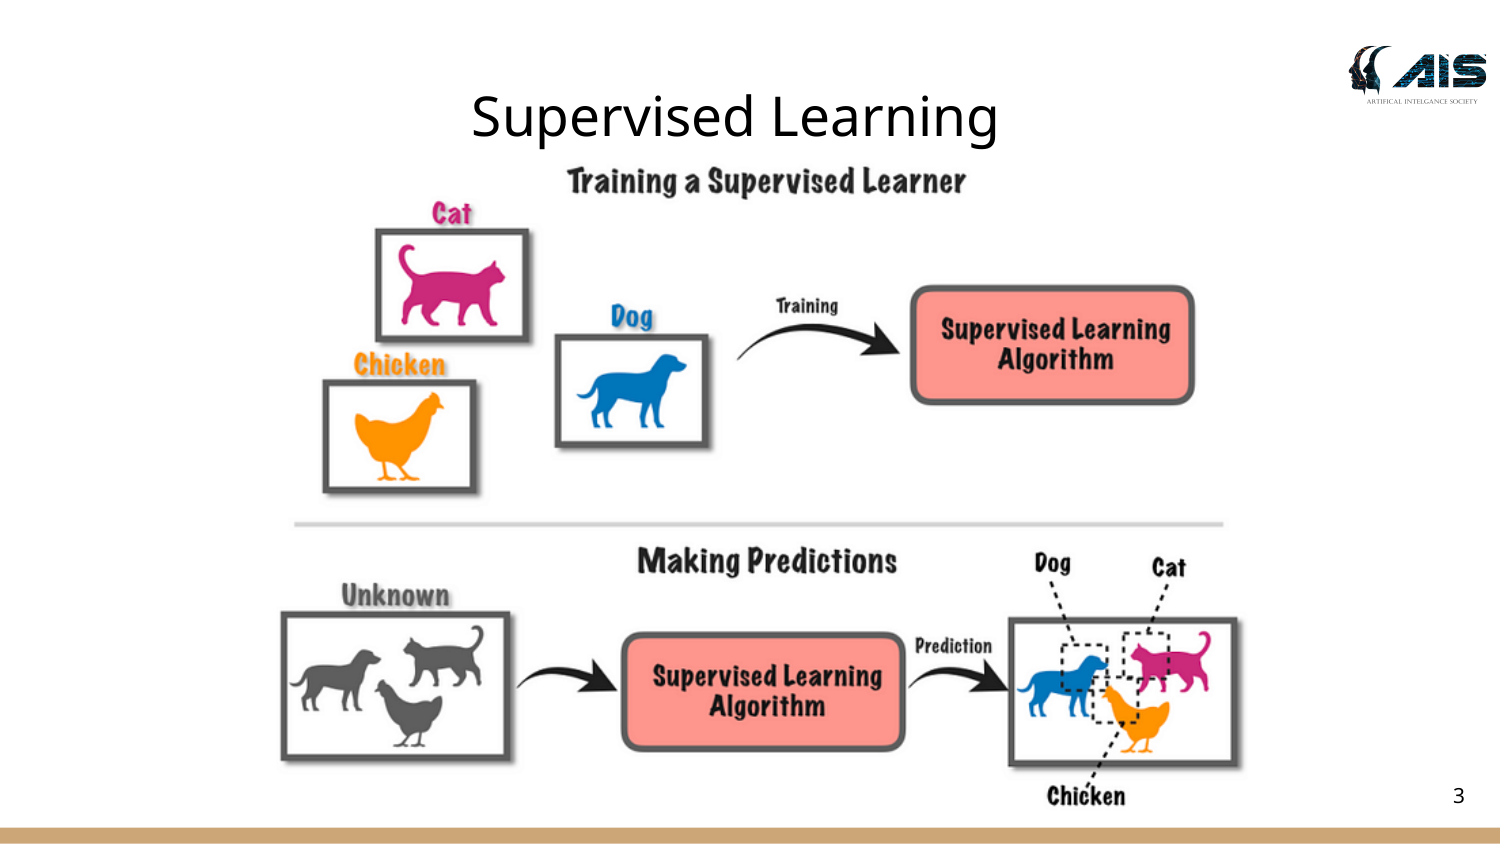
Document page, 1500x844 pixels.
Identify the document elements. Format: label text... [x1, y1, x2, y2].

title Supervised Learning [427, 26, 1045, 148]
picture [1347, 0, 1500, 153]
picture [270, 149, 1249, 827]
slide_number 3 [1389, 764, 1480, 830]
